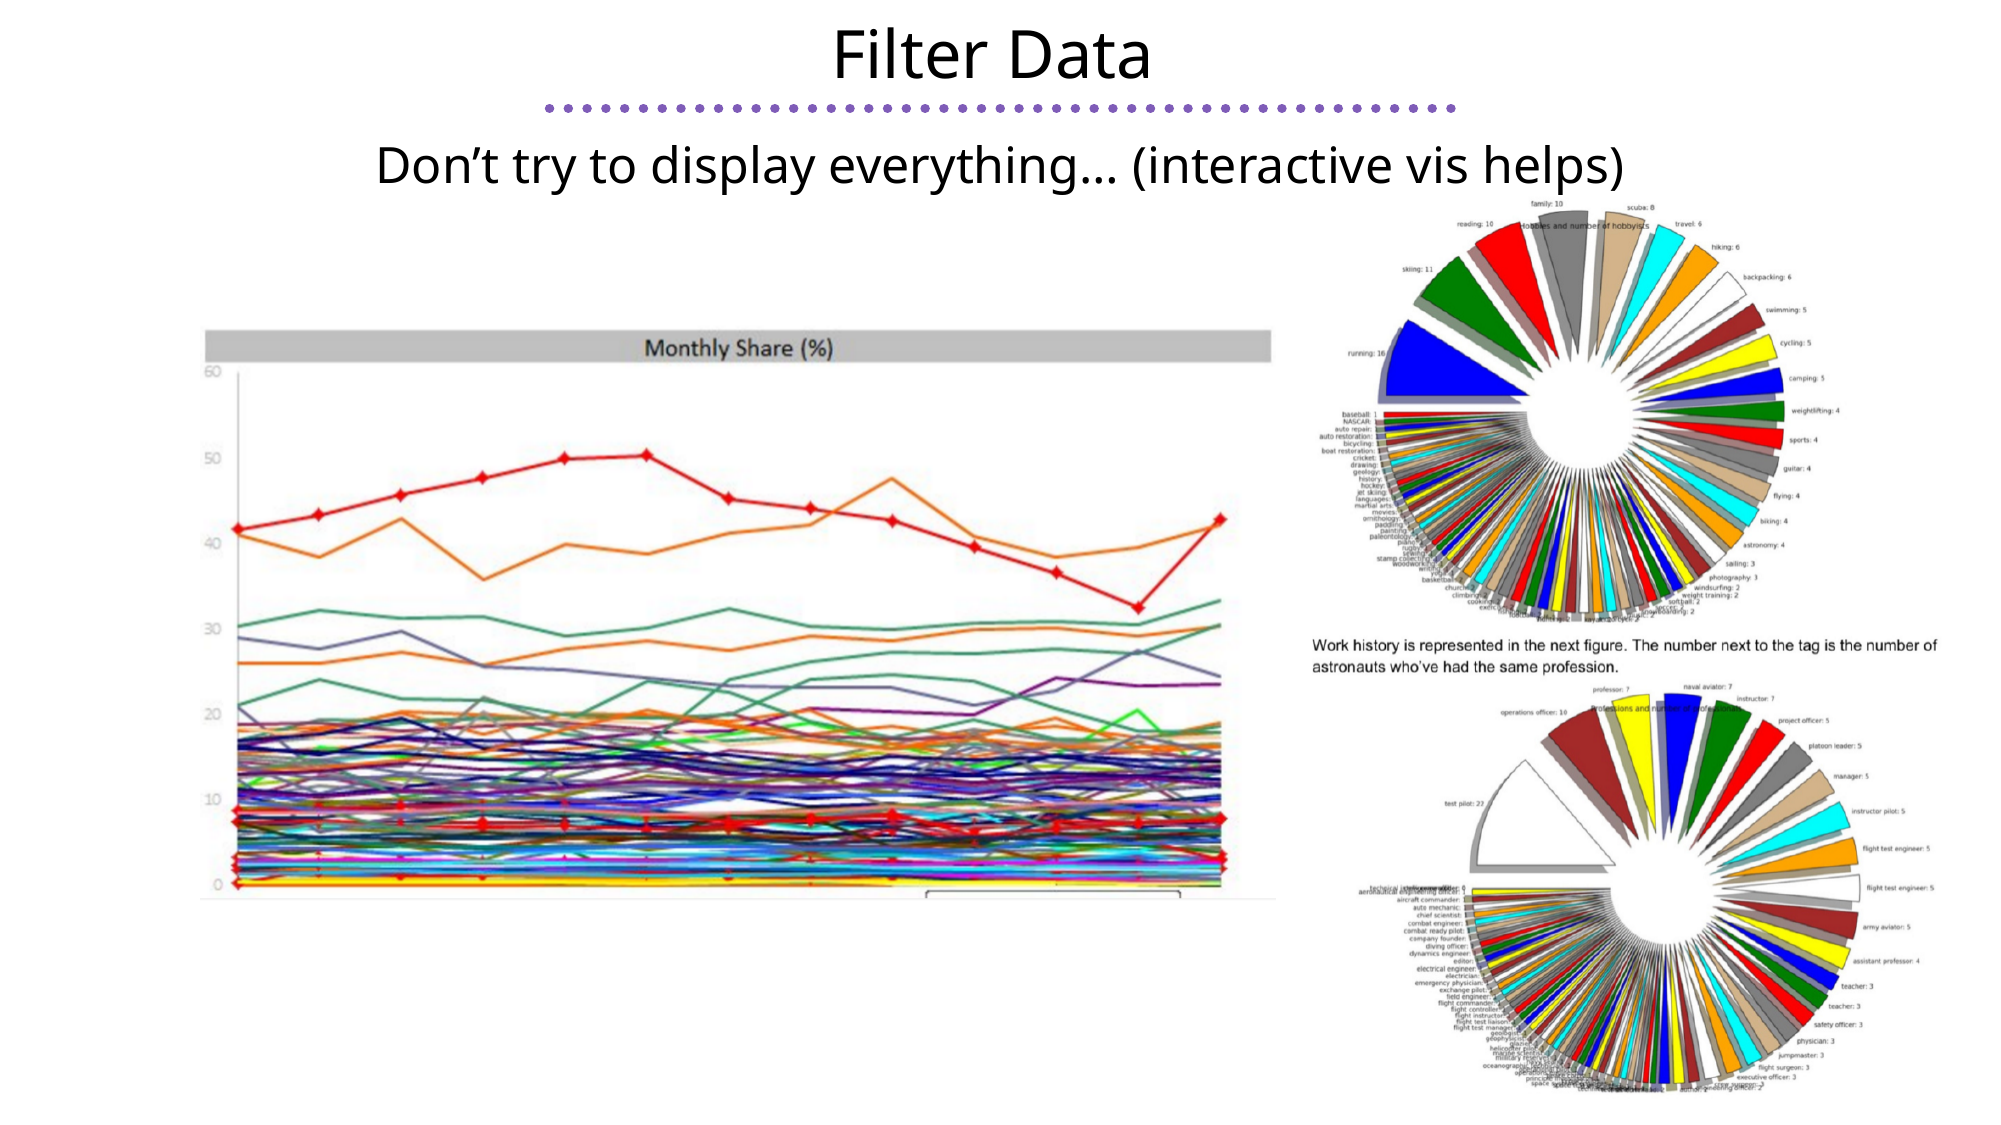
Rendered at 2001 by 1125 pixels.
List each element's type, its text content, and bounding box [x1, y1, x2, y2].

title Filter Data [137, 5, 1849, 109]
picture [199, 187, 1991, 1100]
list Don’t try to display everything… (interactive vis helps) [137, 133, 1863, 225]
